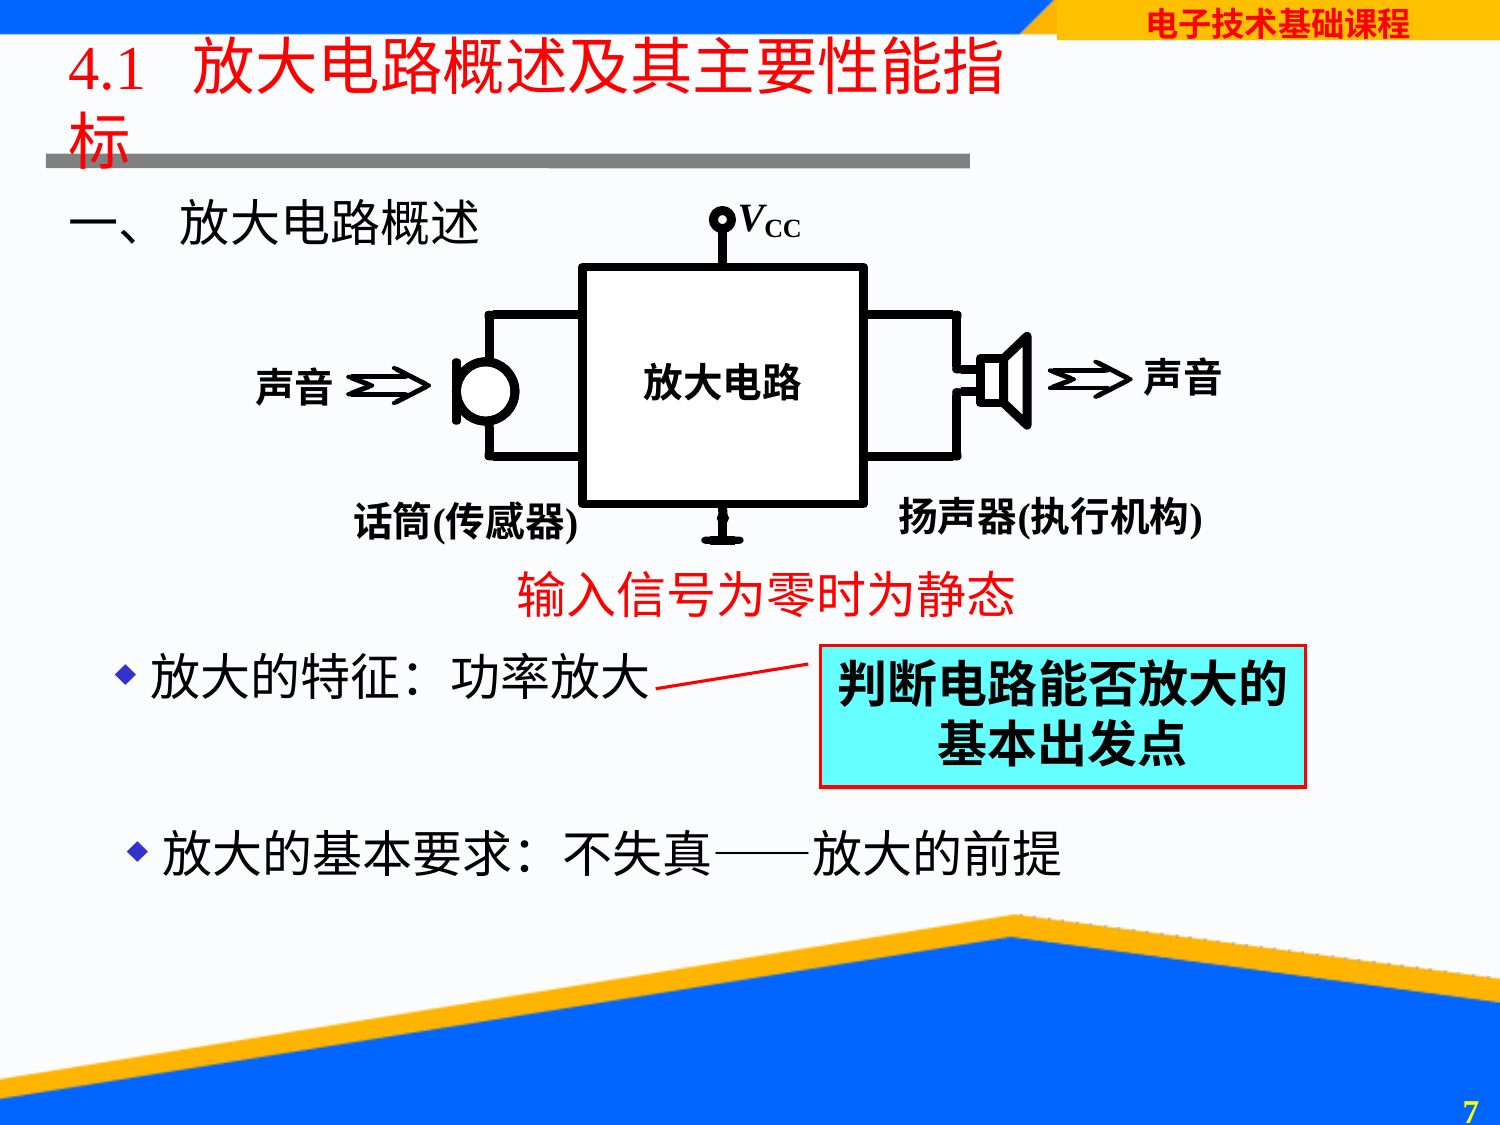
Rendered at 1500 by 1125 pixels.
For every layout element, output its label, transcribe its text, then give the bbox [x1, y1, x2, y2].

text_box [698, 185, 807, 548]
text_box 一、 放大电路概述 [53, 184, 495, 260]
title 4.1 放大电路概述及其主要性能指标 [53, 42, 1069, 161]
text_box 判断电路能否放大的基本出发点 [820, 645, 1306, 787]
slide_number 6 [1399, 1082, 1495, 1125]
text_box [220, 255, 1259, 563]
picture [0, 0, 1500, 1125]
text_box 放大的特征：功率放大 [100, 645, 845, 714]
text_box 放大的基本要求：不失真——放大的前提 [112, 822, 1329, 892]
text_box 输入信号为零时为静态 [501, 572, 1187, 632]
